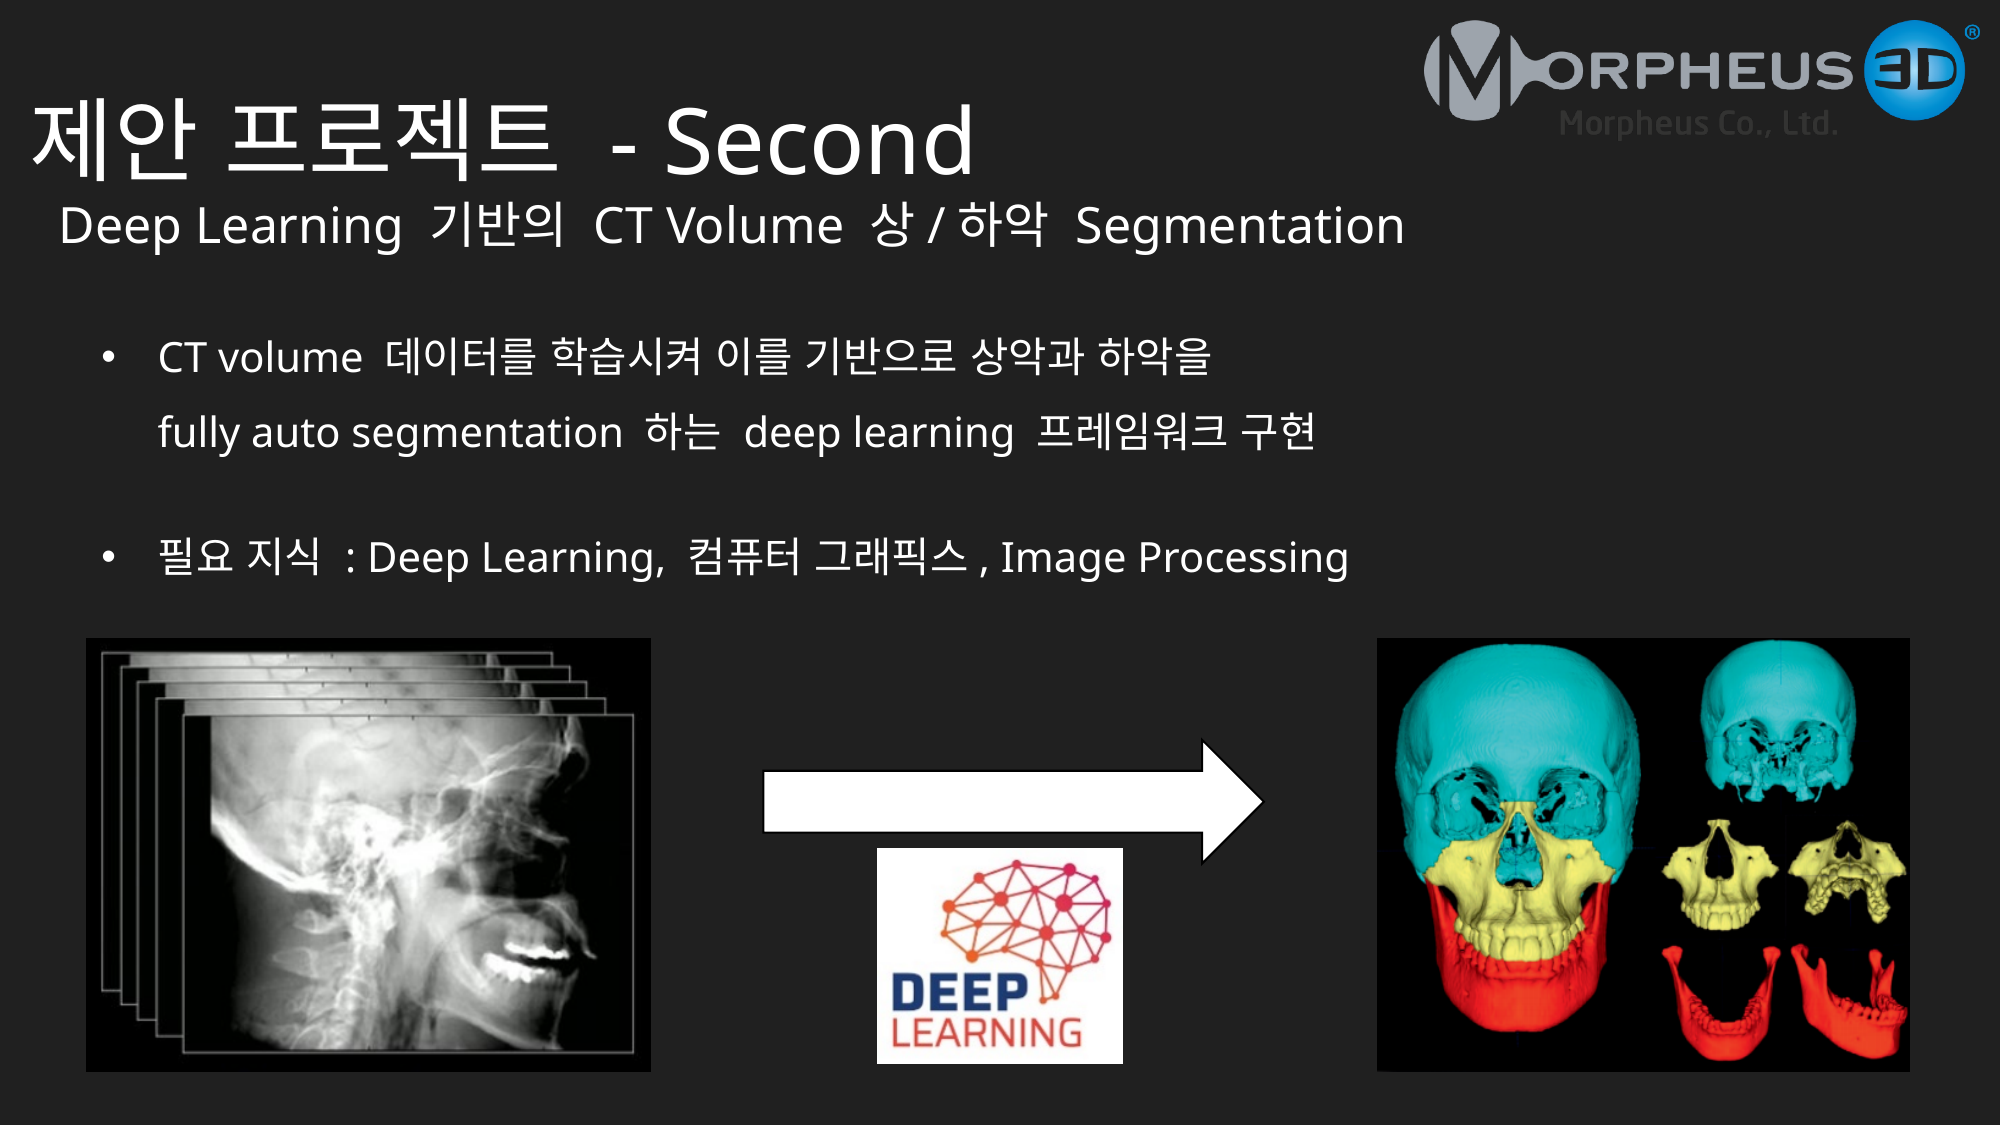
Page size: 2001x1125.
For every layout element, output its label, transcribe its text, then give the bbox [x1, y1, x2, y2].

text_box CT volume 데이터를 학습시켜 이를 기반으로 상악과 하악을 fully auto segmentation 하는 deep learning 프레임워크 구현 필요 지식 : Deep Learning, 컴퓨터 그래픽스, Image Processing [86, 298, 1980, 589]
picture [877, 848, 1123, 1064]
picture [1424, 20, 1980, 141]
text_box [762, 737, 1266, 867]
text_box Deep Learning 기반의 CT Volume 상/하악 Segmentation [0, 193, 2000, 254]
picture [1377, 638, 1910, 1072]
text_box 제안 프로젝트 - Second [0, 82, 2000, 193]
picture [86, 638, 651, 1072]
picture [1876, 37, 1956, 105]
